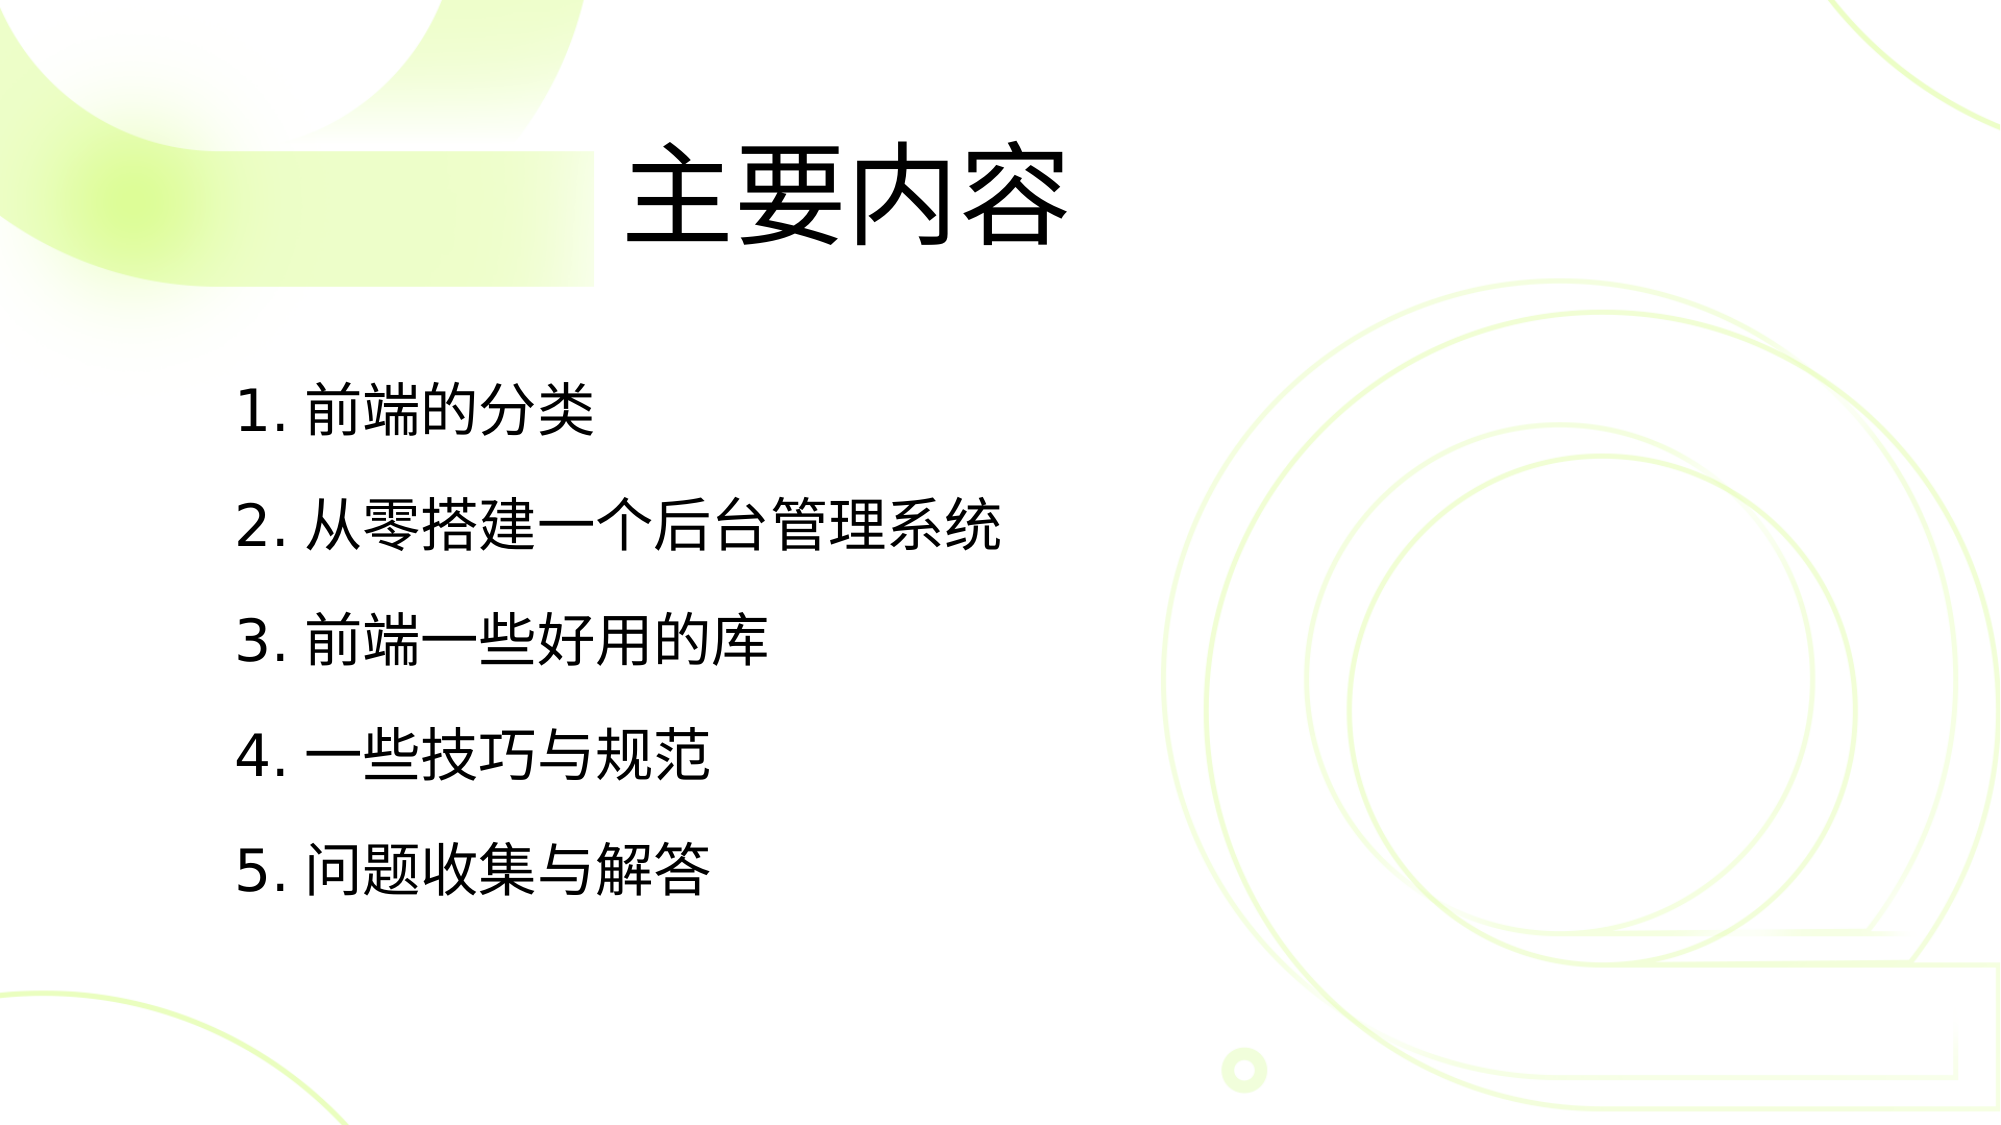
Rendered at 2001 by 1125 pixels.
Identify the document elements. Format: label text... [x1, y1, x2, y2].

text_box 4.一些技巧与规范 [219, 710, 1780, 796]
text_box 2.从零搭建一个后台管理系统 [219, 480, 1780, 566]
picture [0, 0, 2001, 1125]
text_box 1.前端的分类 [219, 365, 1780, 451]
text_box 3.前端一些好用的库 [219, 595, 1780, 681]
text_box 5.问题收集与解答 [219, 826, 1780, 911]
text_box 主要内容 [606, 116, 1087, 267]
